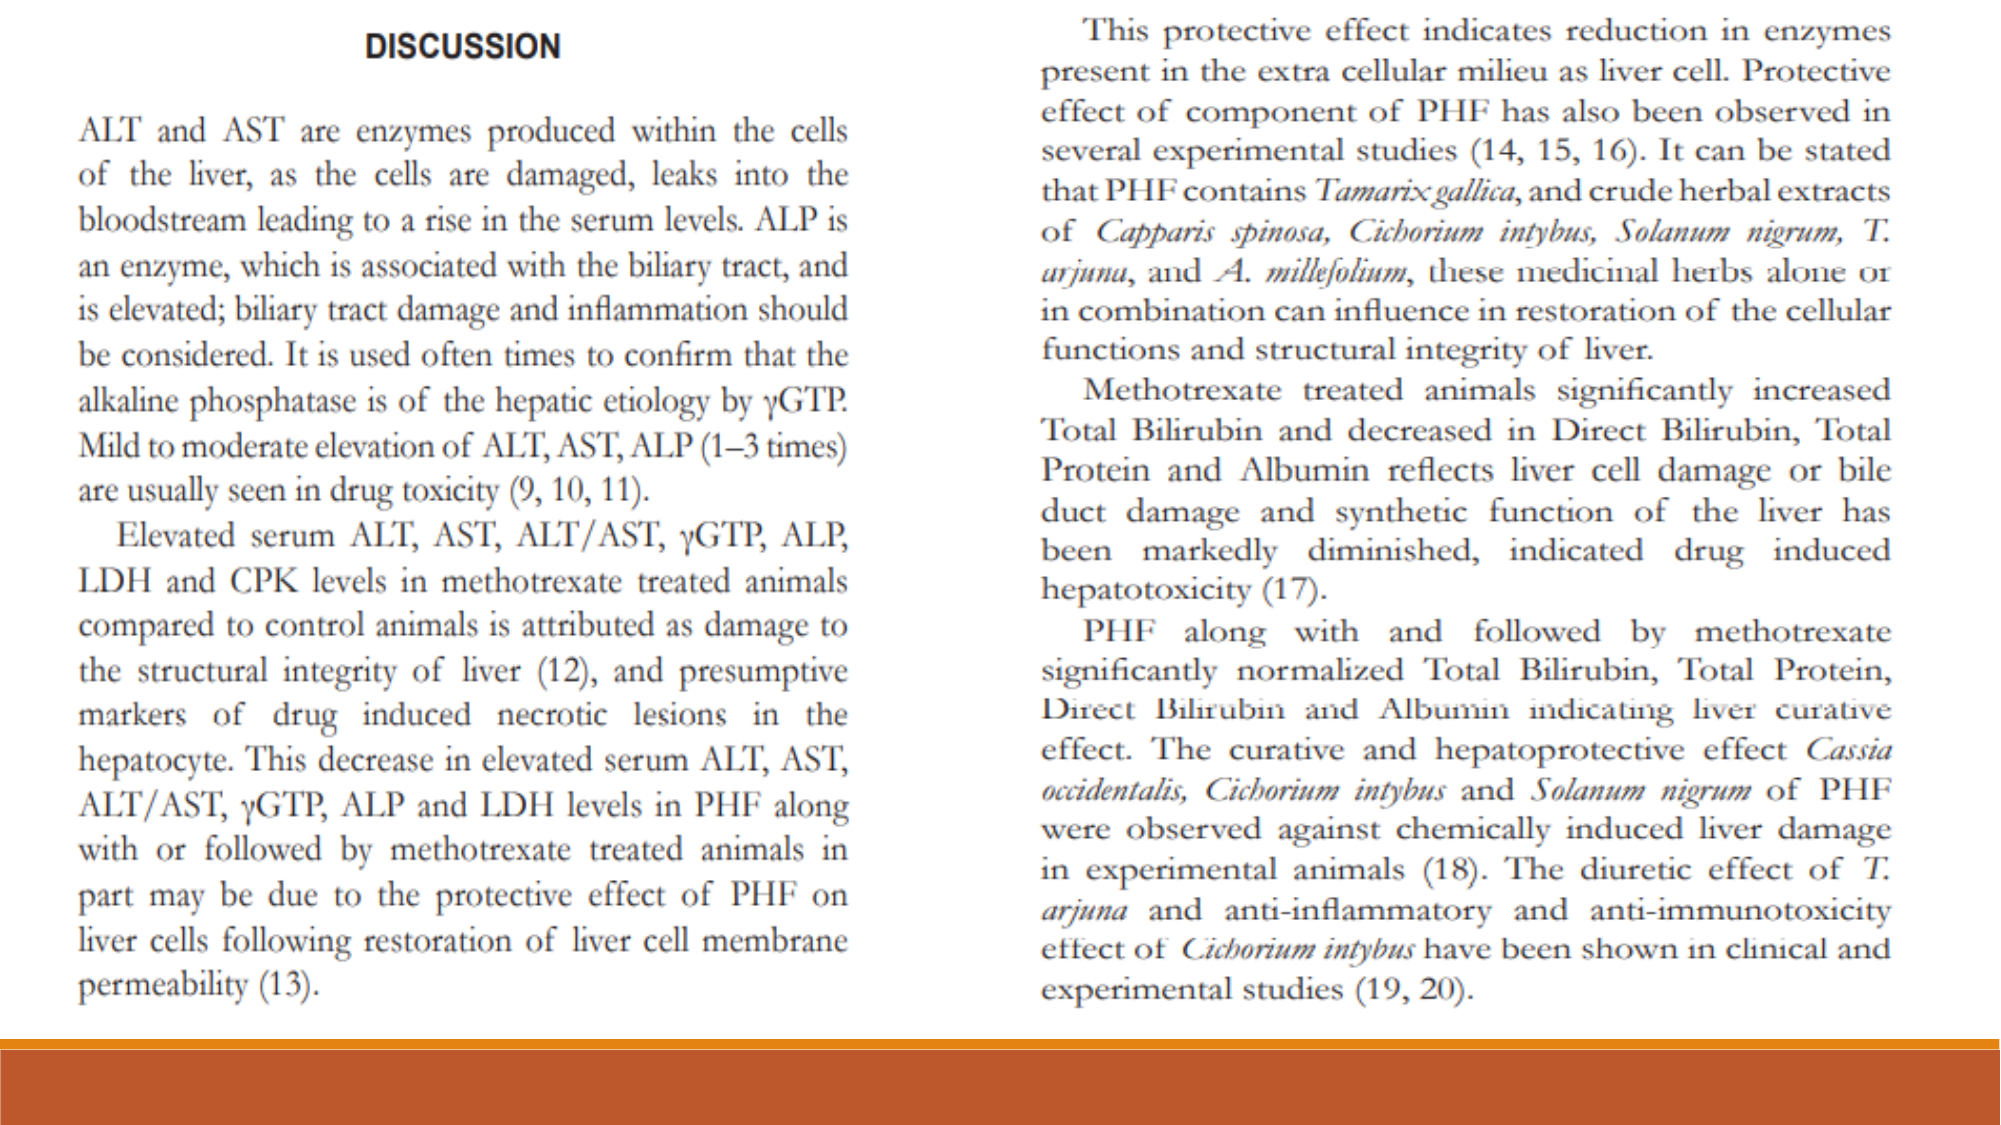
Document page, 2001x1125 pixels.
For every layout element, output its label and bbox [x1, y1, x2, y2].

picture [1032, 11, 1911, 1014]
picture [54, 11, 870, 1014]
